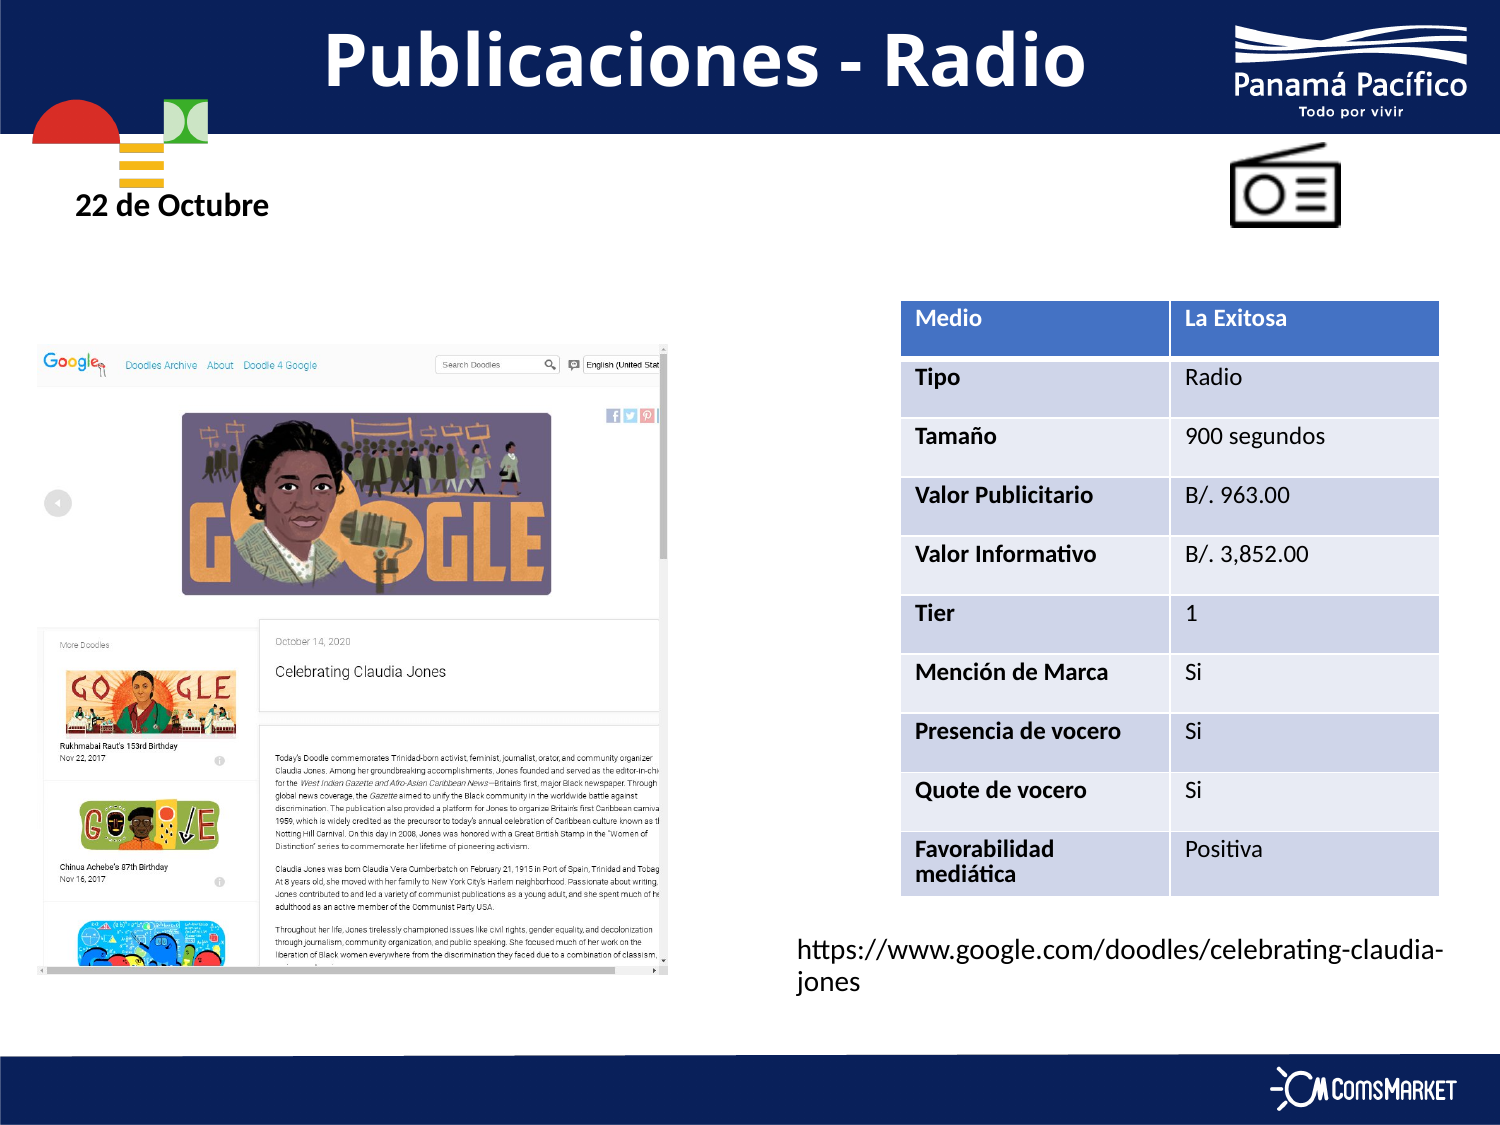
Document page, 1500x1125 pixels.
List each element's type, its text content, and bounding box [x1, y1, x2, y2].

table_header La Exitosa [1171, 301, 1439, 356]
picture [0, 0, 1500, 1125]
table_cell Si [1171, 773, 1439, 831]
table_cell Radio [1171, 362, 1439, 417]
table_cell Valor Informativo [901, 537, 1169, 594]
table_cell Tier [901, 596, 1169, 653]
table_cell Mención de Marca [901, 655, 1169, 712]
table_cell Si [1171, 714, 1439, 772]
table_cell Presencia de vocero [901, 714, 1169, 772]
table_cell B/. 963.00 [1171, 478, 1439, 535]
table_cell B/. 3,852.00 [1171, 537, 1439, 594]
table_cell Si [1171, 655, 1439, 712]
table_cell Tamaño [901, 419, 1169, 476]
table_cell 1 [1171, 596, 1439, 653]
title Publicaciones - Radio [215, 3, 1196, 123]
table_cell 900 segundos [1171, 419, 1439, 476]
table_cell Favorabilidad mediática [901, 832, 1169, 896]
table_cell Tipo [901, 362, 1169, 417]
table_header Medio [901, 301, 1169, 356]
table_cell Positiva [1171, 832, 1439, 896]
list 22 de Octubre [60, 179, 360, 225]
table_cell Quote de vocero [901, 773, 1169, 831]
list https://www.google.com/doodles/celebrating-claudia-jones [781, 927, 1466, 1028]
table_cell Valor Publicitario [901, 478, 1169, 535]
